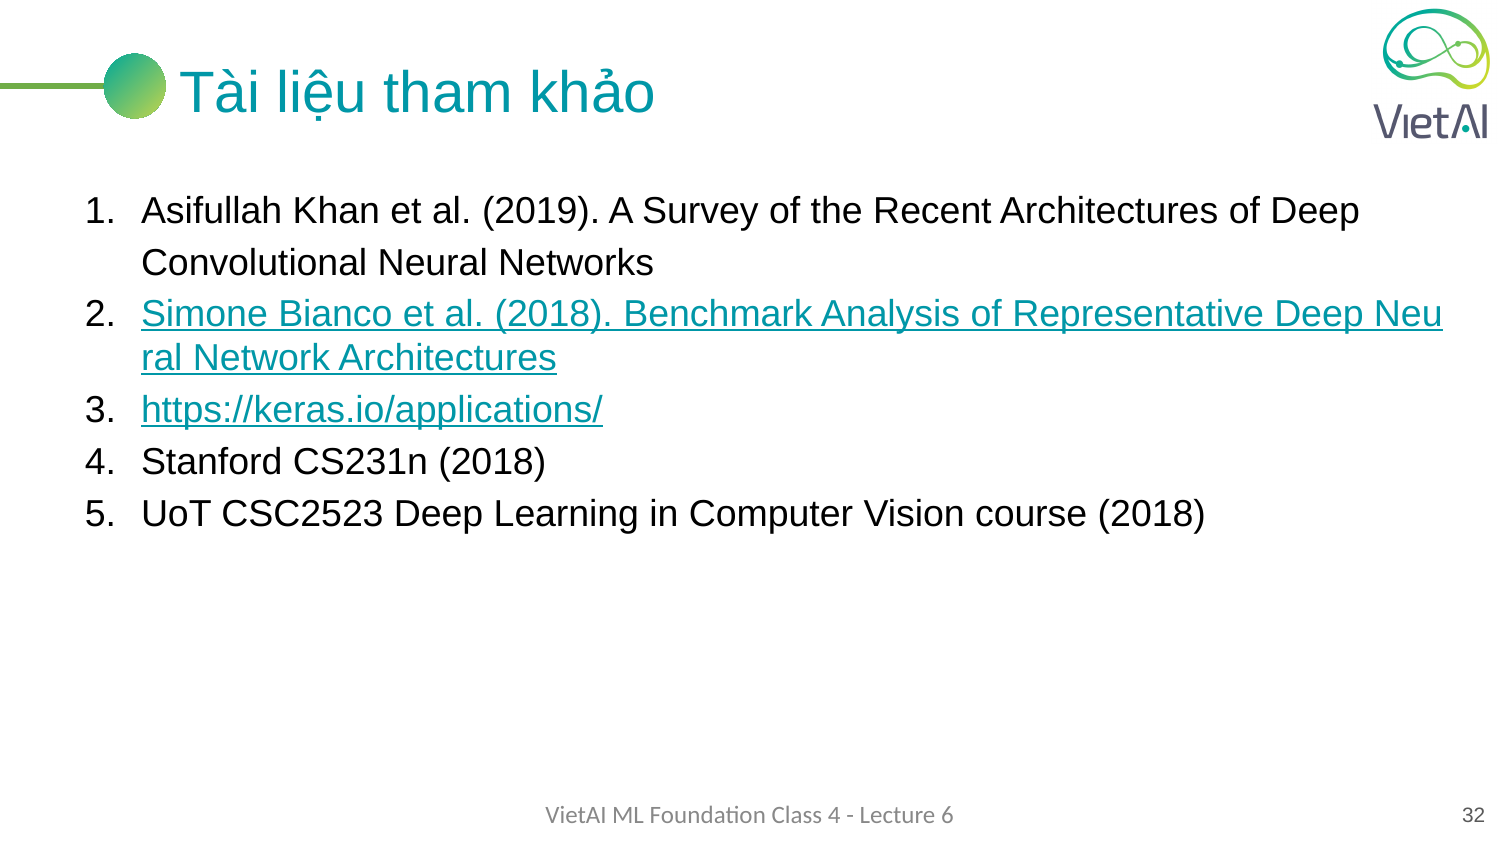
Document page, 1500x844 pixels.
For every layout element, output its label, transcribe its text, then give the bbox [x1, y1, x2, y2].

list Asifullah Khan et al. (2019). A Survey of the Recent Architectures of Deep Convolutional Neural Networks Simone Bianco et al. (2018). Benchmark Analysis of Representative Deep Neural Network Architectures https://keras.io/applications/ Stanford CS231n (2018) UoT CSC2523 Deep Learning in Computer Vision course (2018) [51, 163, 1465, 782]
picture [1371, 0, 1498, 144]
slide_number ‹#› [1410, 781, 1500, 844]
text_box [103, 53, 166, 119]
title Tài liệu tham khảo [164, 39, 1336, 133]
